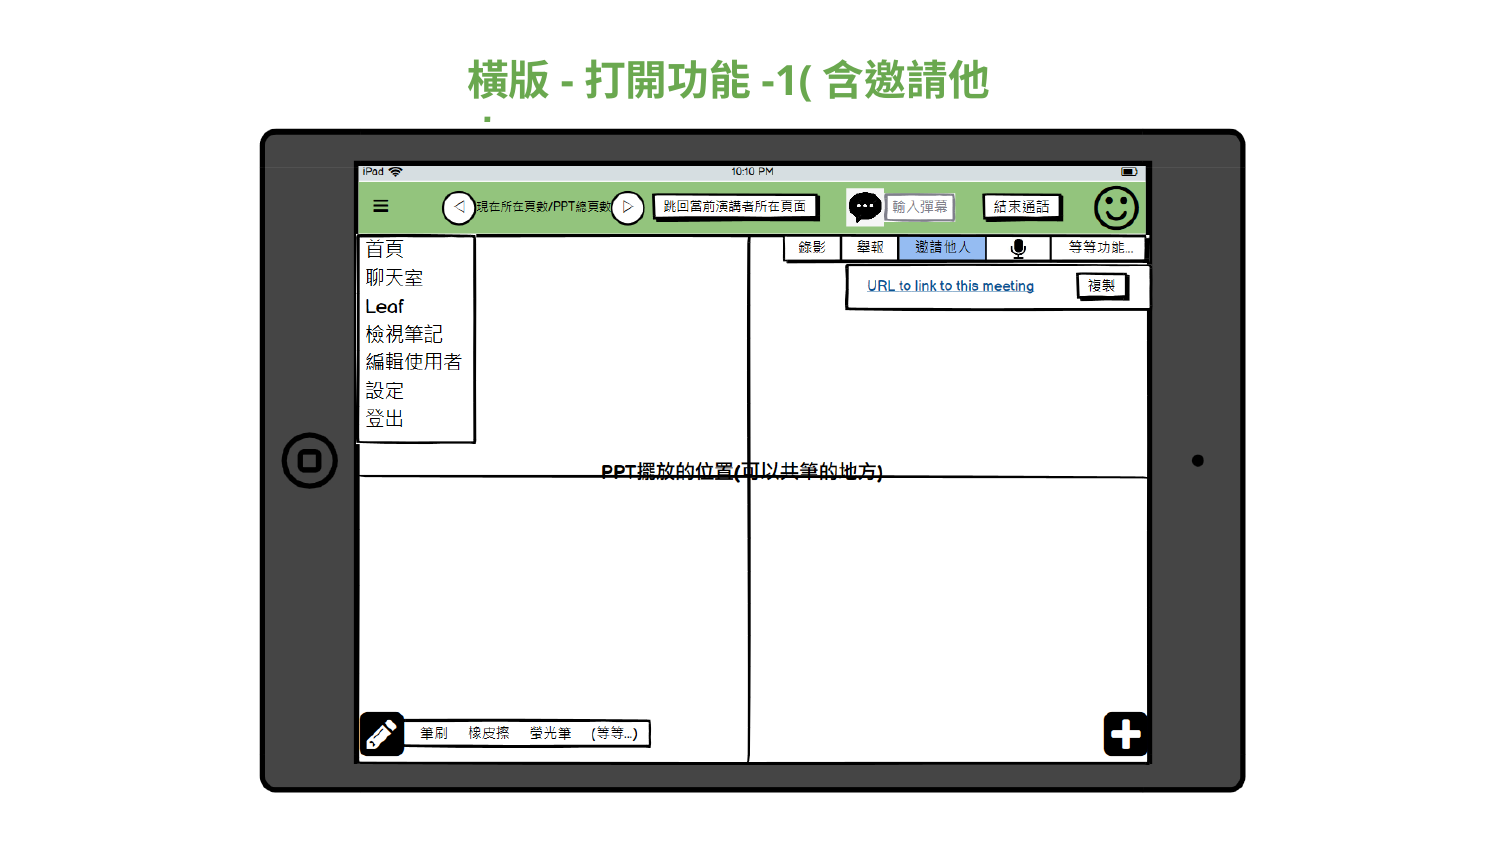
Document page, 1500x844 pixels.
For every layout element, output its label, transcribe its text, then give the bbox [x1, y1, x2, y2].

list 橫版-打開功能-1(含邀請他人) 邀請他人 [452, 30, 1048, 121]
picture [250, 122, 1250, 794]
